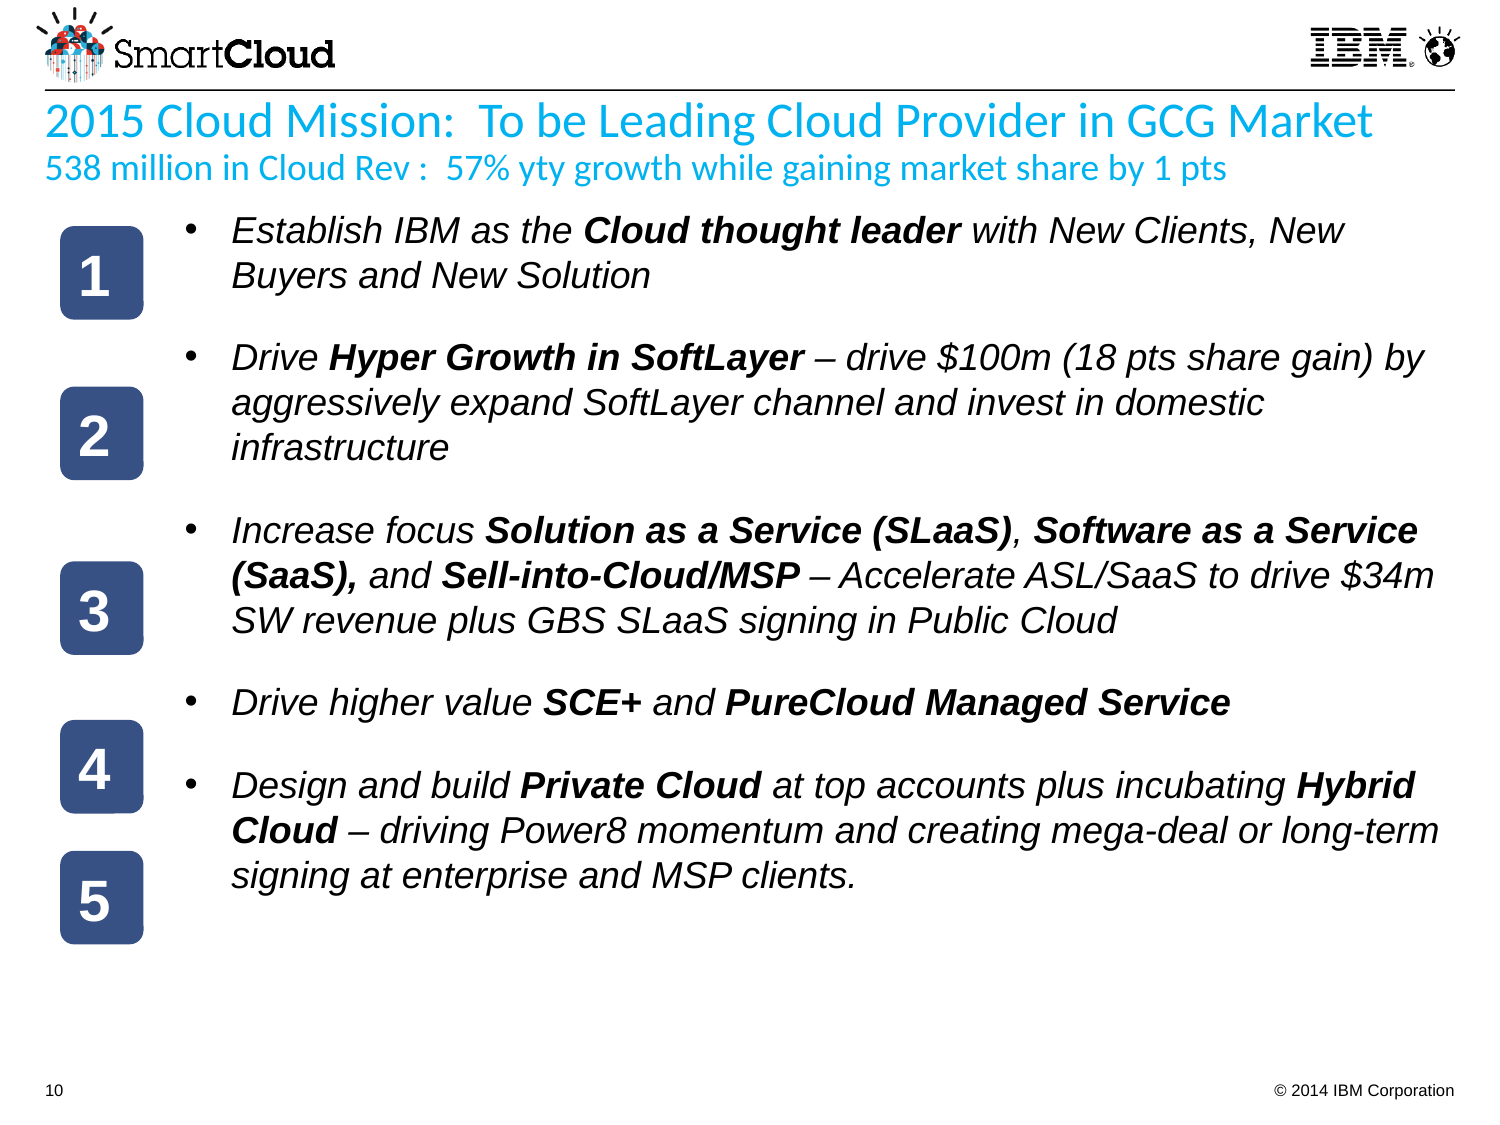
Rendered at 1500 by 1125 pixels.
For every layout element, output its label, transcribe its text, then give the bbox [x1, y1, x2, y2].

text_box 2015 Cloud Mission: To be Leading Cloud Provider in GCG Market 538 million in Cloud Rev : 57% yty growth while gaining market share by 1 pts [29, 86, 1490, 192]
picture [1296, 12, 1471, 79]
text_box 5 [60, 850, 144, 945]
text_box 3 [60, 561, 144, 655]
picture [31, 5, 335, 84]
slide_number 10 [29, 1072, 91, 1103]
text_box 2 [60, 386, 144, 481]
text_box 4 [60, 719, 144, 814]
text_box 1 [60, 226, 144, 320]
text_box Establish IBM as the Cloud thought leader with New Clients, New Buyers and New Solution Drive Hyper Growth in SoftLayer – drive $100m (18 pts share gain) by aggressively expand SoftLayer channel and invest in domestic infrastructure Increase focus Solution as a Service (SLaaS), Software as a Service (SaaS), and Sell-into-Cloud/MSP – Accelerate ASL/SaaS to drive $34m SW revenue plus GBS SLaaS signing in Public Cloud Drive higher value SCE+ and PureCloud Managed Service Design and build Private Cloud at top accounts plus incubating Hybrid Cloud – driving Power8 momentum and creating mega-deal or long-term signing at enterprise and MSP clients. [169, 198, 1473, 1048]
